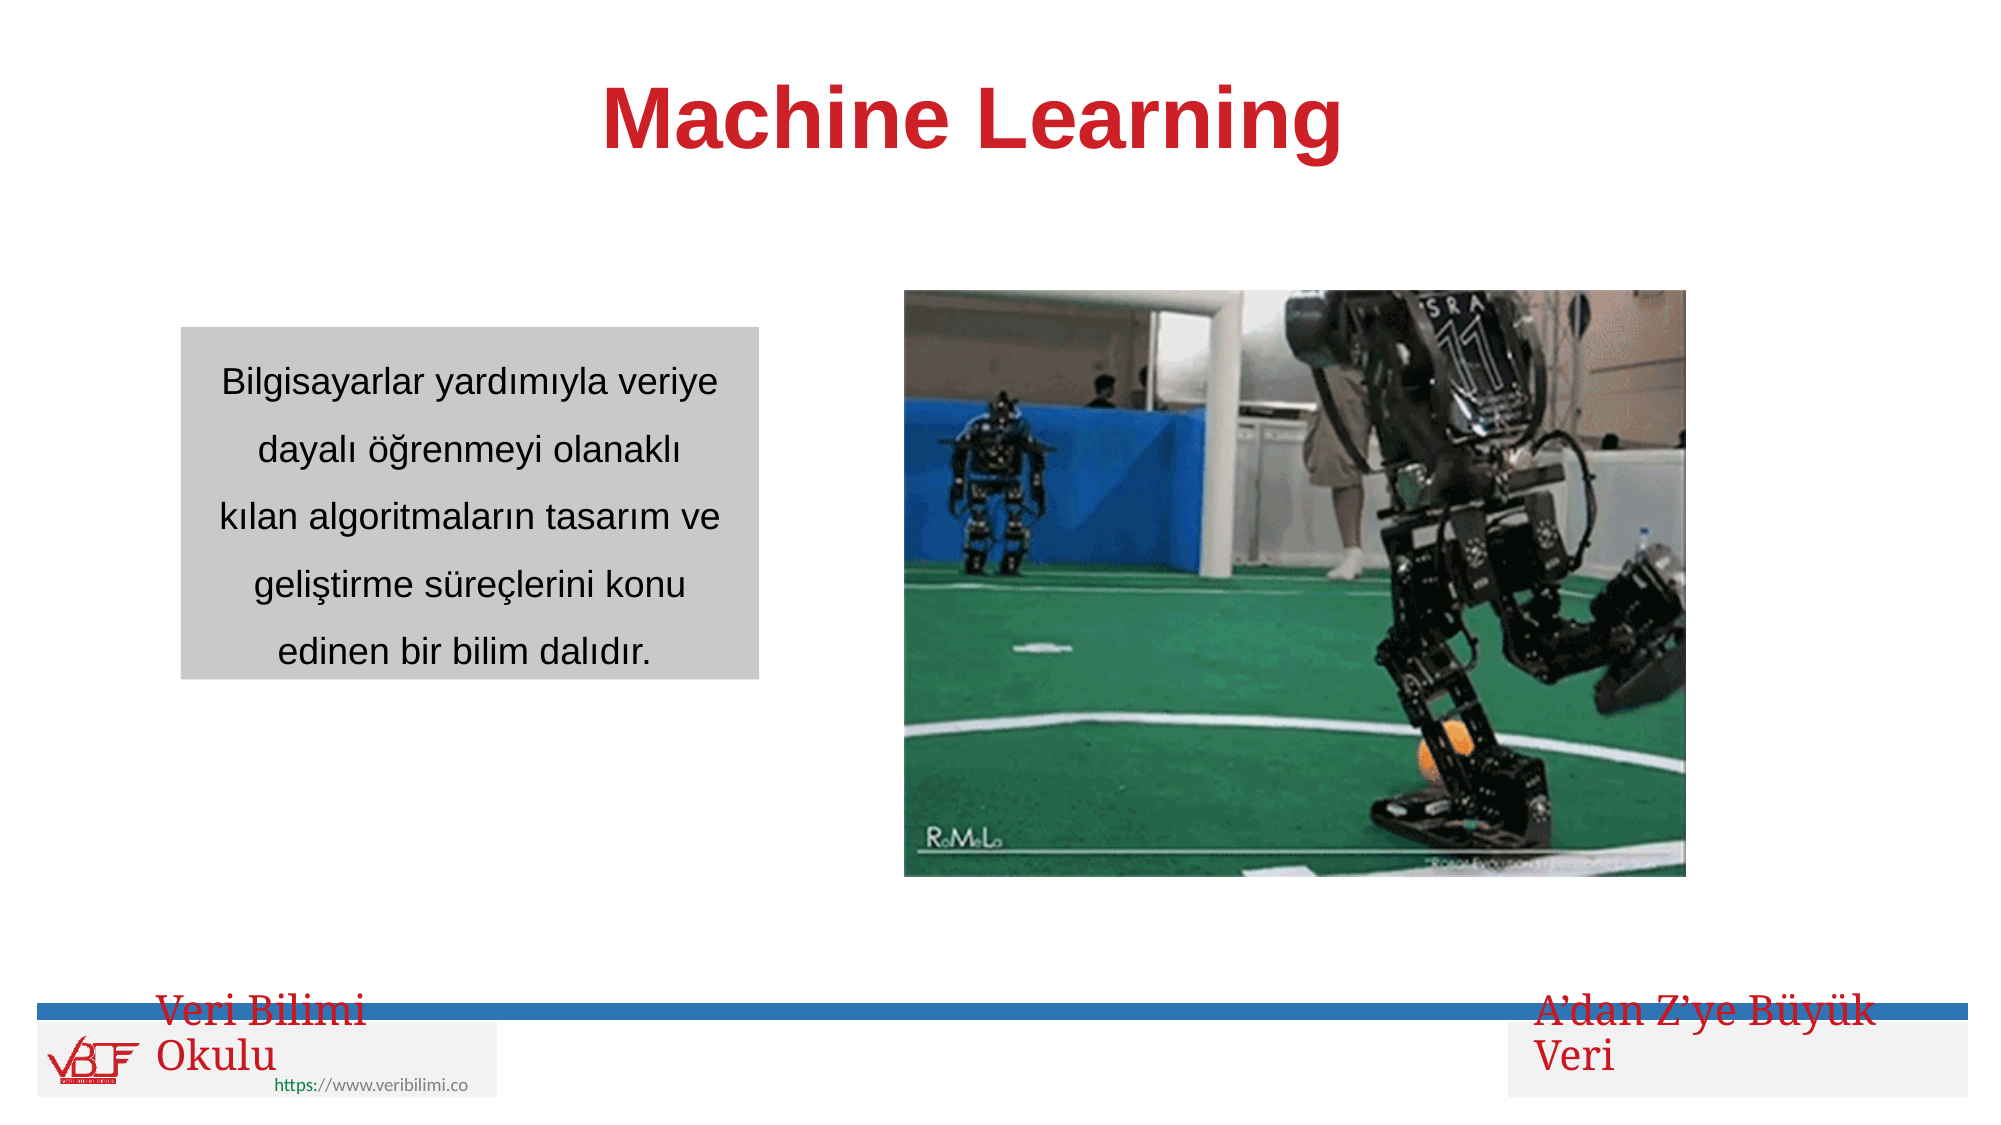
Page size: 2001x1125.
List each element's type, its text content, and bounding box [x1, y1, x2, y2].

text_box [37, 1022, 537, 1103]
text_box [1508, 1022, 1969, 1098]
picture [904, 290, 1686, 877]
text_box Machine Learning [223, 65, 1724, 177]
text_box Bilgisayarlar yardımıyla veriye dayalı öğrenmeyi olanaklı kılan algoritmaların tasarım ve geliştirme süreçlerini konu edinen bir bilim dalıdır. [180, 327, 760, 680]
